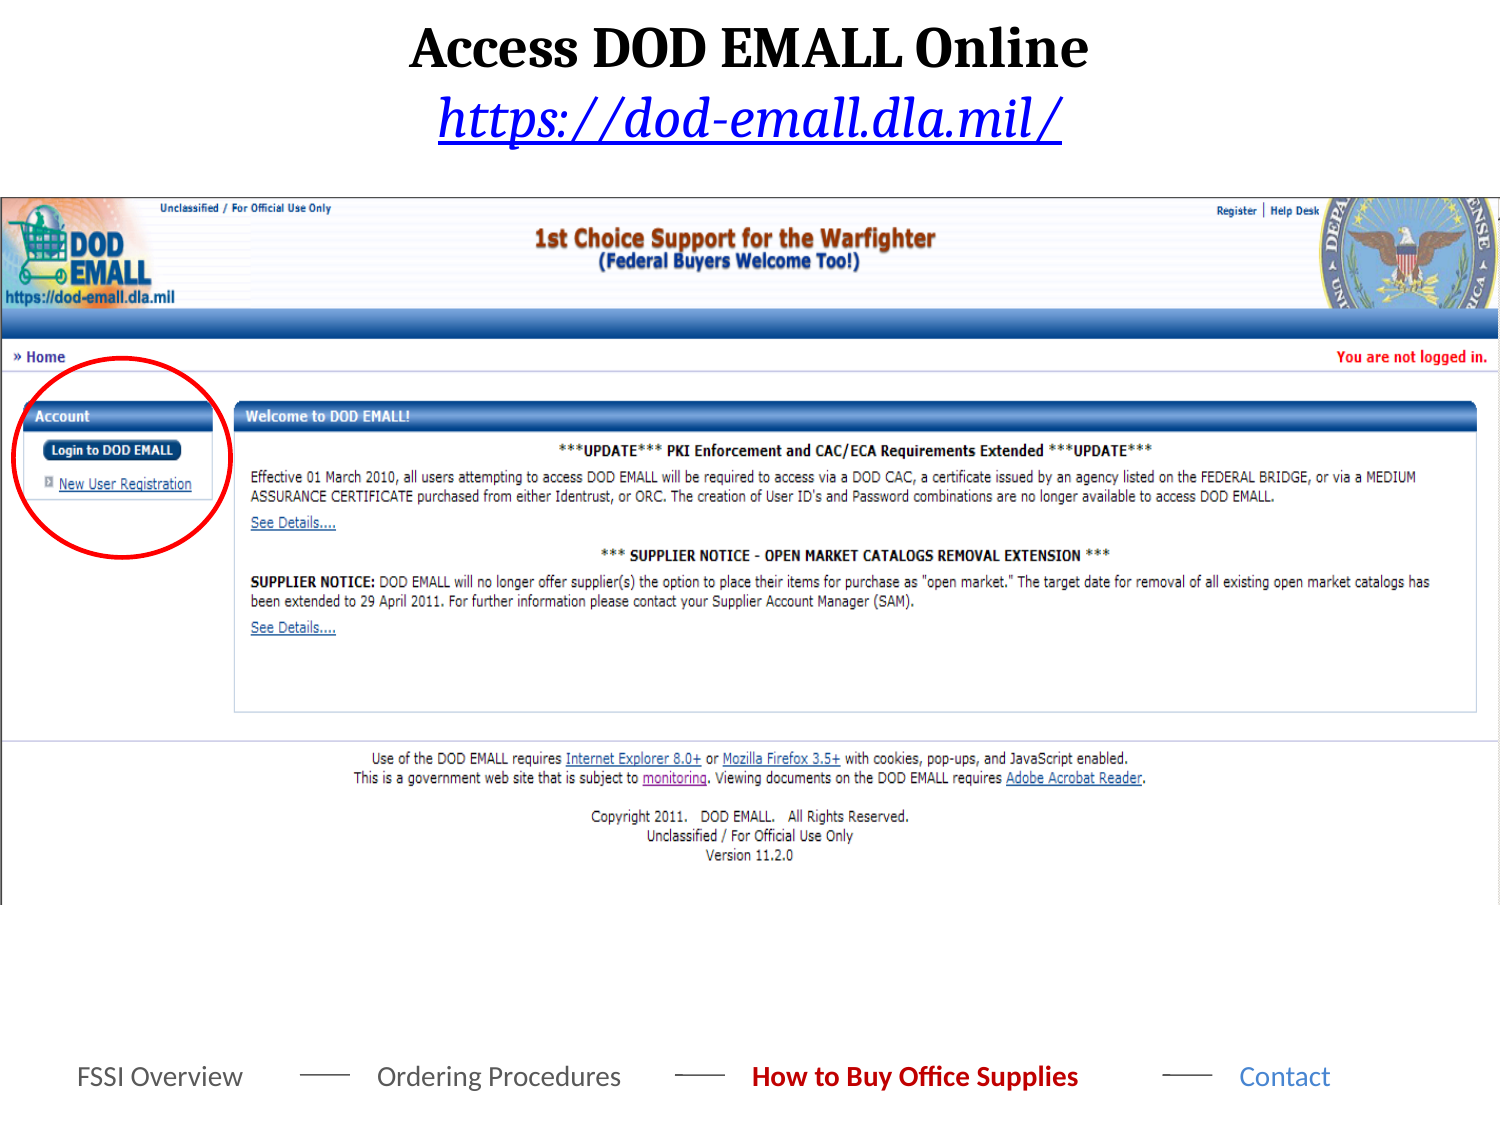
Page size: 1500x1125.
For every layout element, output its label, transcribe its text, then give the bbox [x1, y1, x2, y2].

text_box How to Buy Office Supplies [737, 1049, 1175, 1100]
text_box Contact [1224, 1049, 1363, 1100]
text_box FSSI Overview [62, 1049, 350, 1100]
text_box Access DOD EMALL Online https://dod-emall.dla.mil/ [0, 2, 1500, 173]
text_box Ordering Procedures [362, 1049, 737, 1100]
picture [0, 196, 1500, 905]
